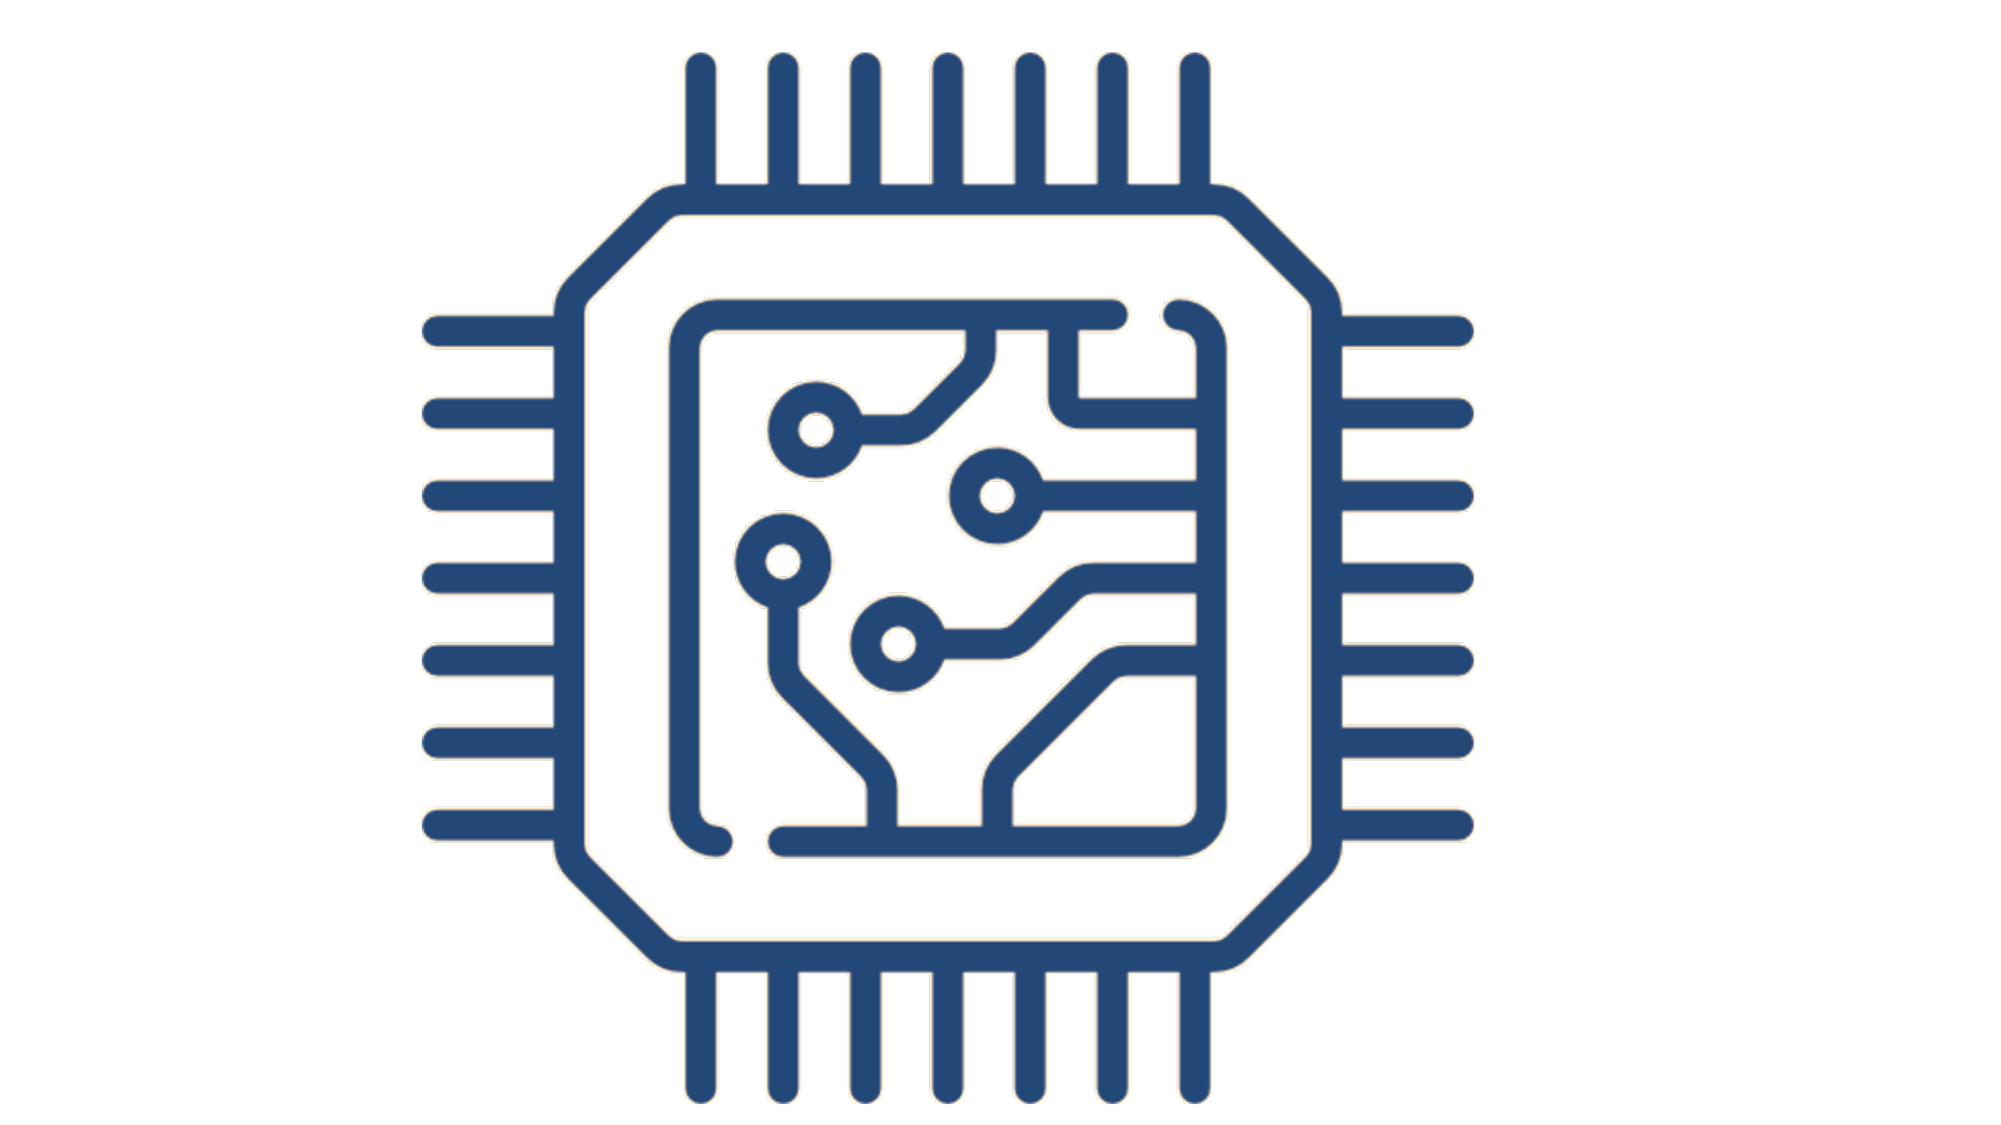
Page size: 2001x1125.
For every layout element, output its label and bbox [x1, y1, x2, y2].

picture [315, 0, 1628, 1125]
